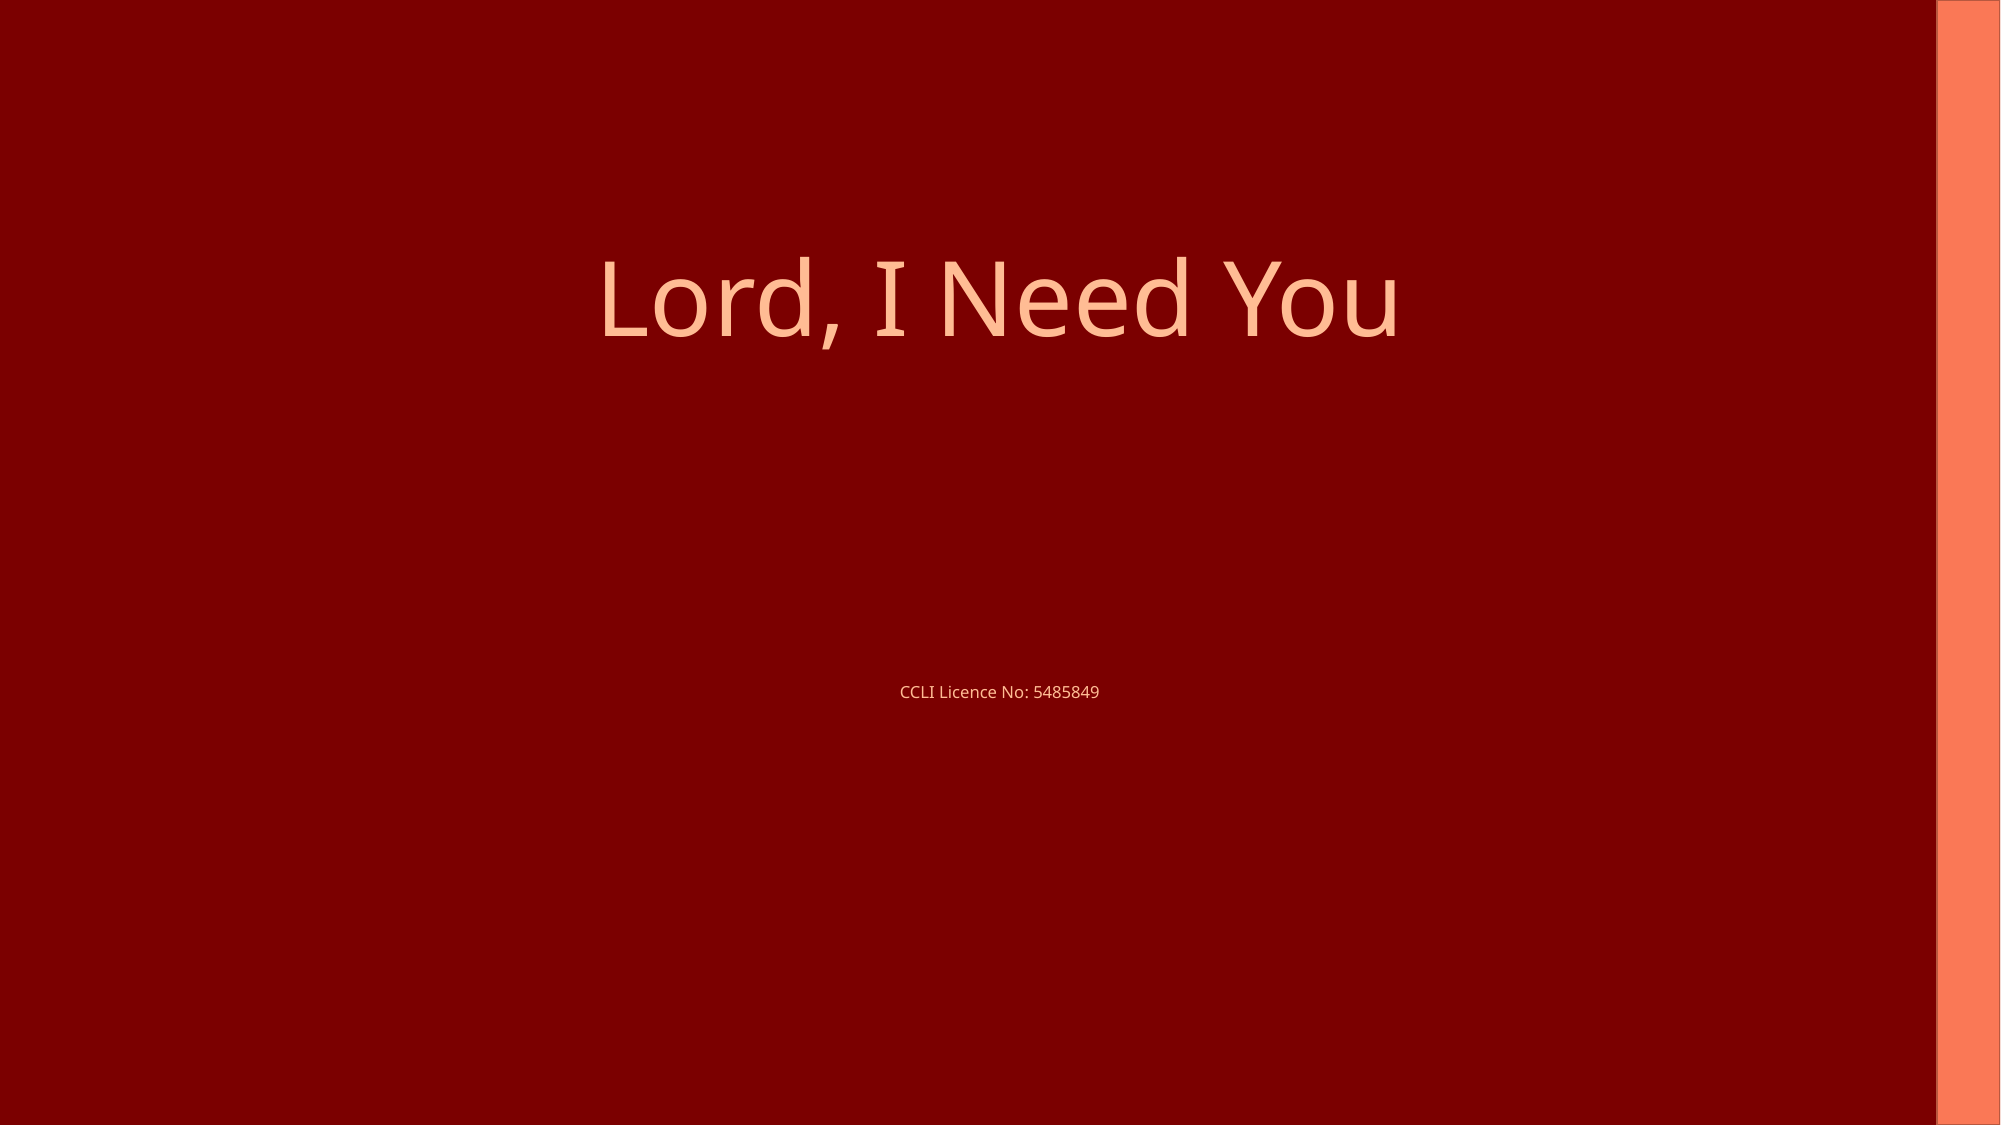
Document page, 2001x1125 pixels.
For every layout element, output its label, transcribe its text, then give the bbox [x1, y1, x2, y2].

text_box CCLI Licence No: 5485849 [200, 674, 1800, 710]
text_box Lord, I Need You [200, 224, 1800, 365]
